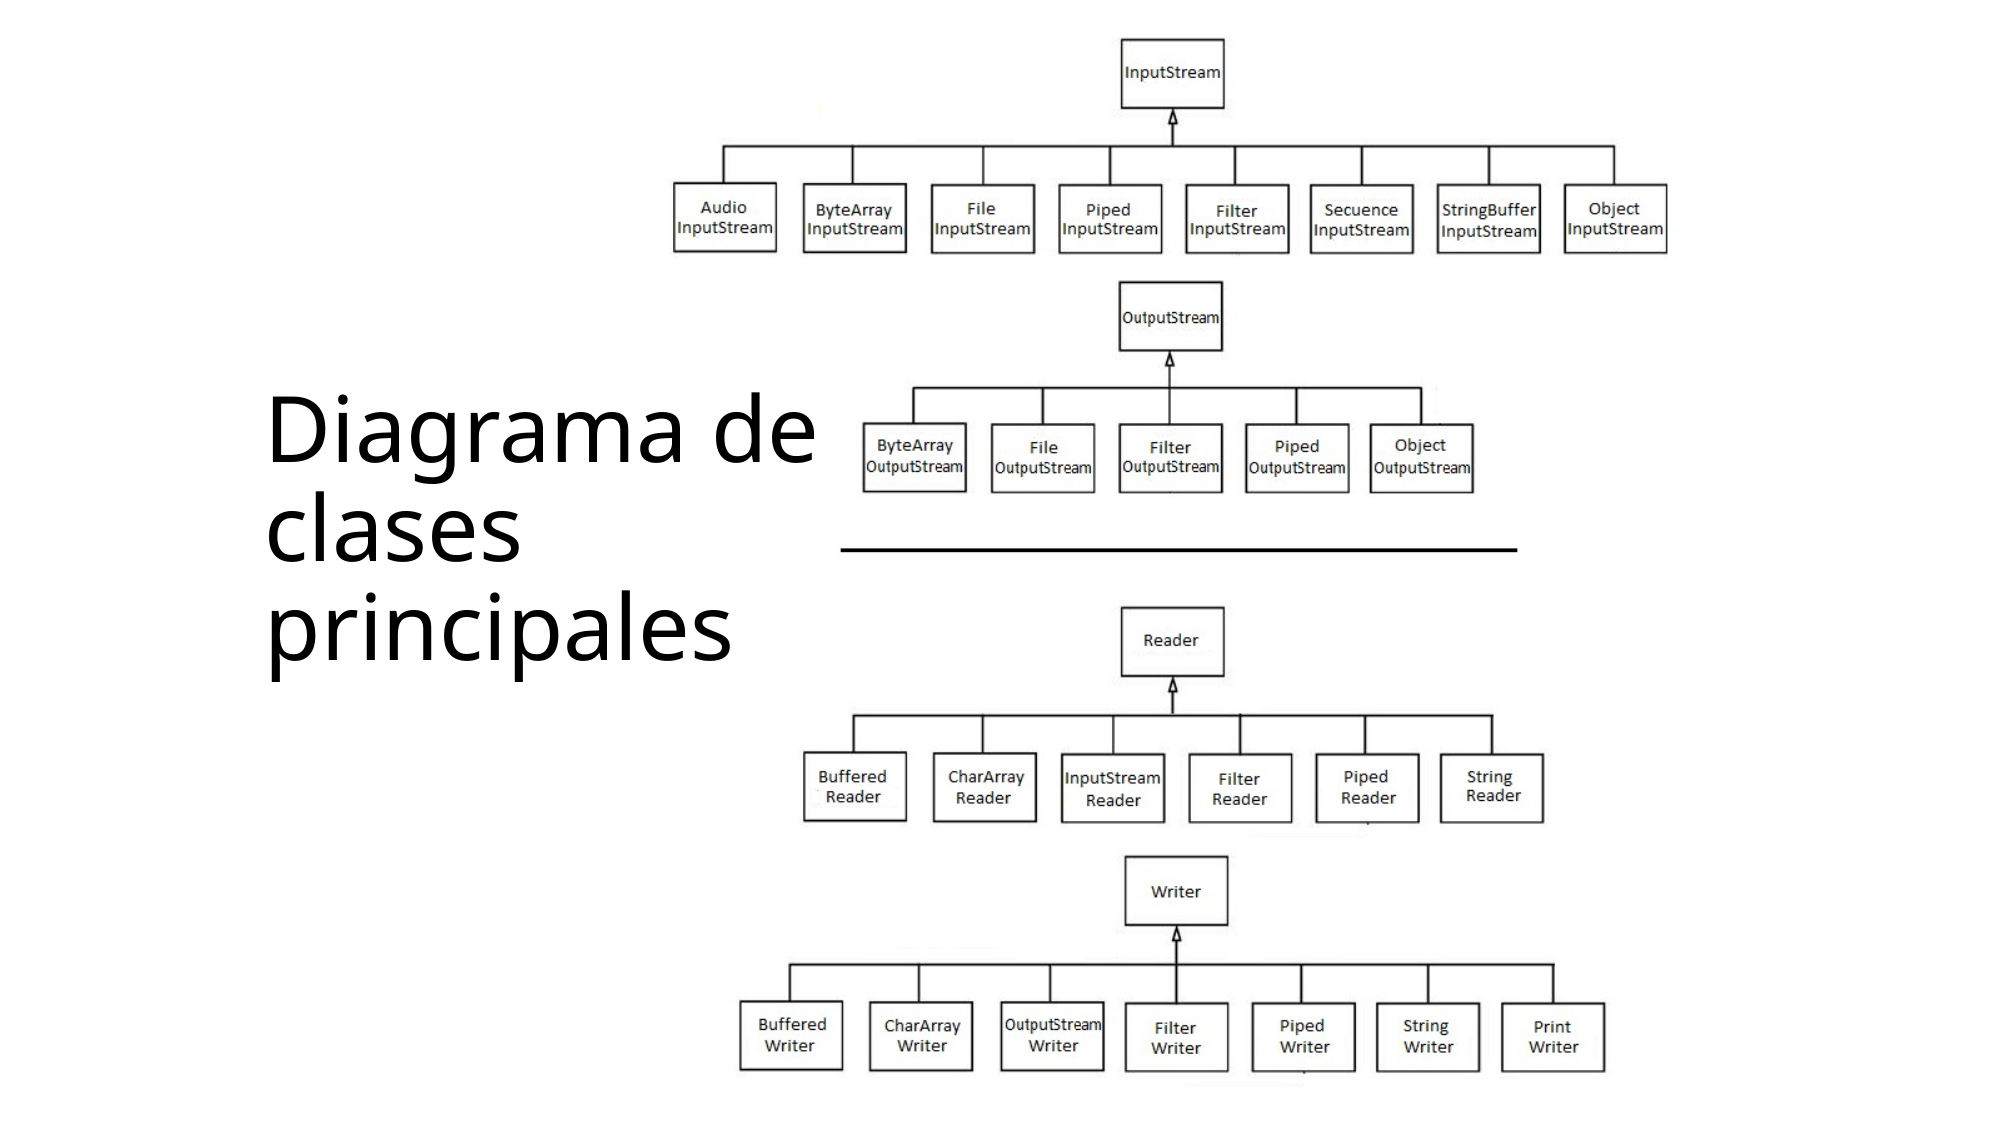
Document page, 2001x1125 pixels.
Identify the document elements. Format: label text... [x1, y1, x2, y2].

picture [657, 28, 1686, 1090]
text_box Diagrama de clases principales [249, 314, 652, 749]
